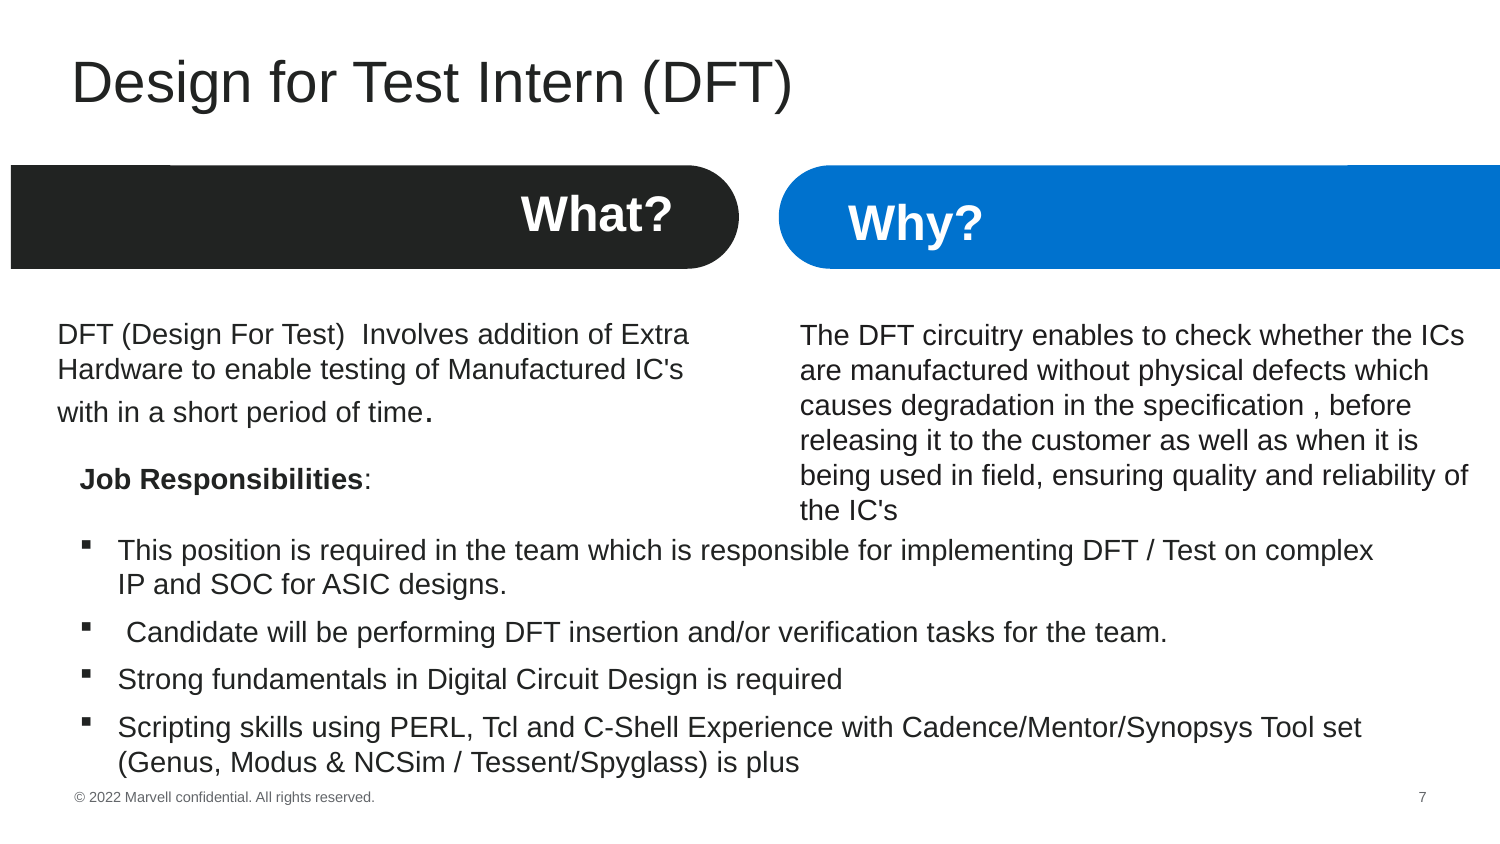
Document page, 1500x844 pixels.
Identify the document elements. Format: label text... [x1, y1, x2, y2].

text_box Why? [832, 125, 1195, 316]
text_box [777, 180, 832, 270]
text_box What? [327, 159, 689, 265]
text_box DFT (Design For Test) Involves addition of Extra Hardware to enable testing of Manufactured IC's with in a short period of time. [56, 314, 739, 431]
text_box Job Responsibilities: This position is required in the team which is responsible for implementing DFT / Test on complex IP and SOC for ASIC designs. Candidate will be performing DFT insertion and/or verification tasks for the team. Strong fundamentals in Digital Circuit Design is required Scripting skills using PERL, Tcl and C-Shell Experience with Cadence/Mentor/Synopsys Tool set (Genus, Modus & NCSim / Tessent/Spyglass) is plus [64, 453, 1414, 764]
text_box [9, 164, 740, 270]
text_box [1195, 164, 1500, 270]
title Design for Test Intern (DFT) [56, 44, 1445, 180]
text_box The DFT circuitry enables to check whether the ICs are manufactured without physical defects which causes degradation in the specification , before releasing it to the customer as well as when it is being used in field, ensuring quality and reliability of the IC's [799, 316, 1483, 528]
